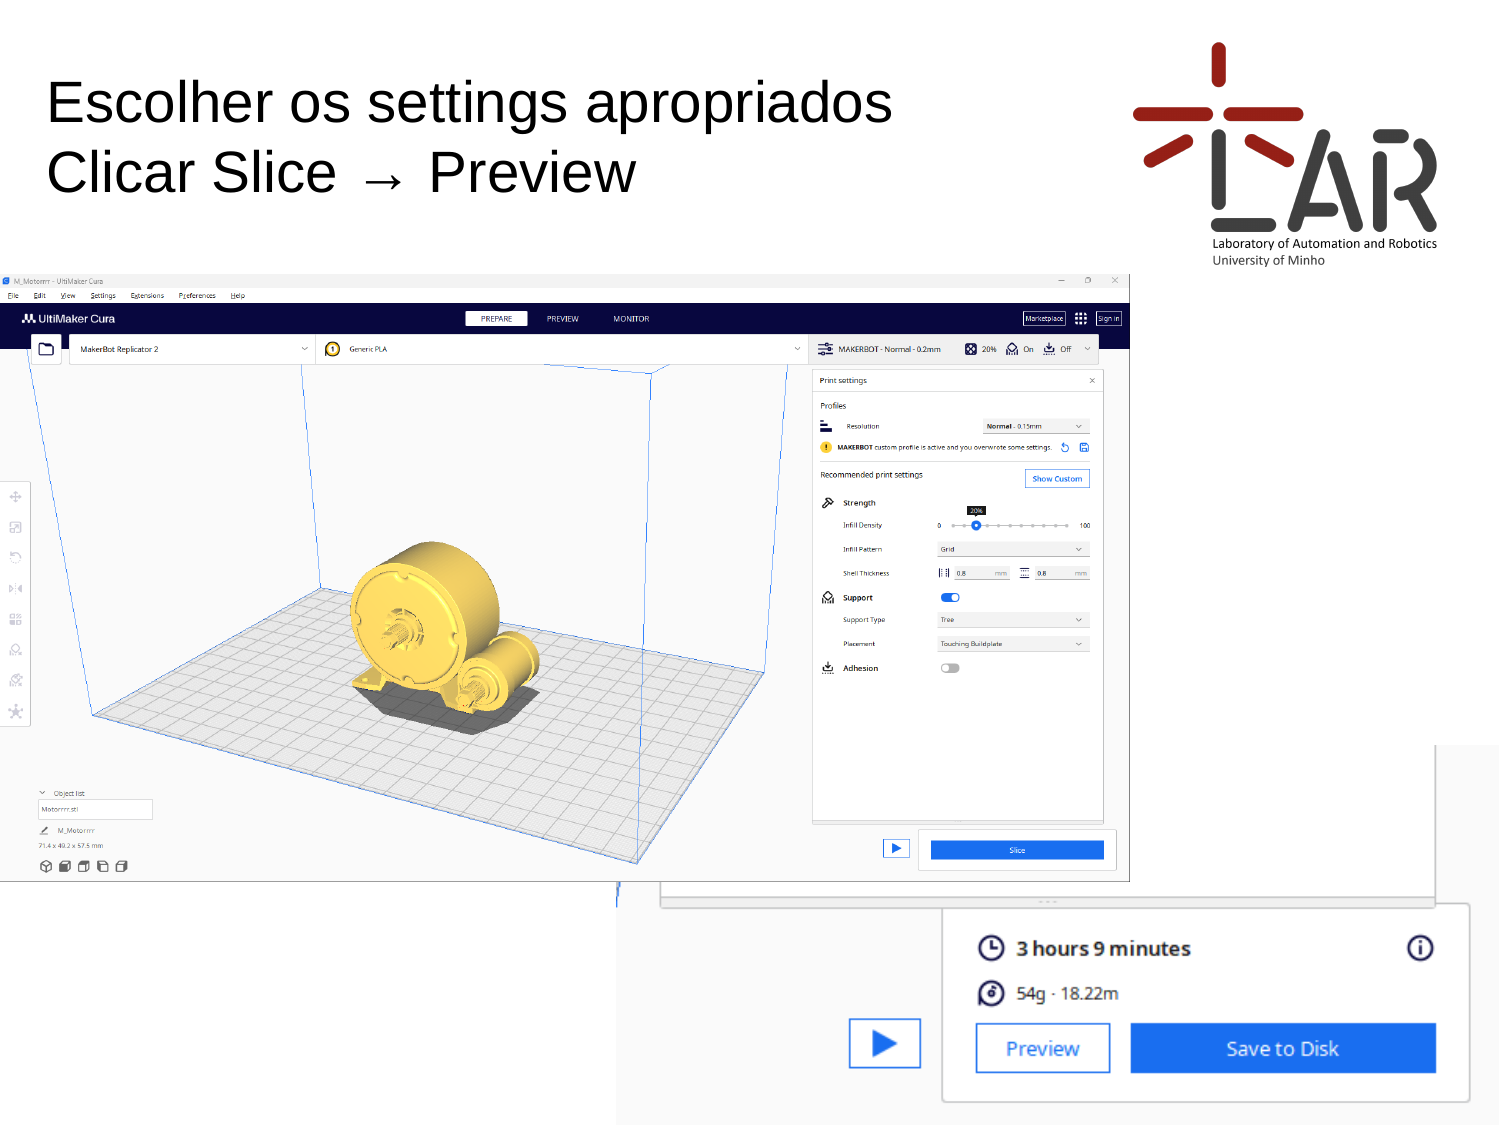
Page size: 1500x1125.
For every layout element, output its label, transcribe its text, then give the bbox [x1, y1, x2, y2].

picture [1133, 42, 1437, 267]
picture [0, 273, 1499, 1125]
title Escolher os settings apropriados Clicar Slice → Preview [31, 24, 1049, 244]
